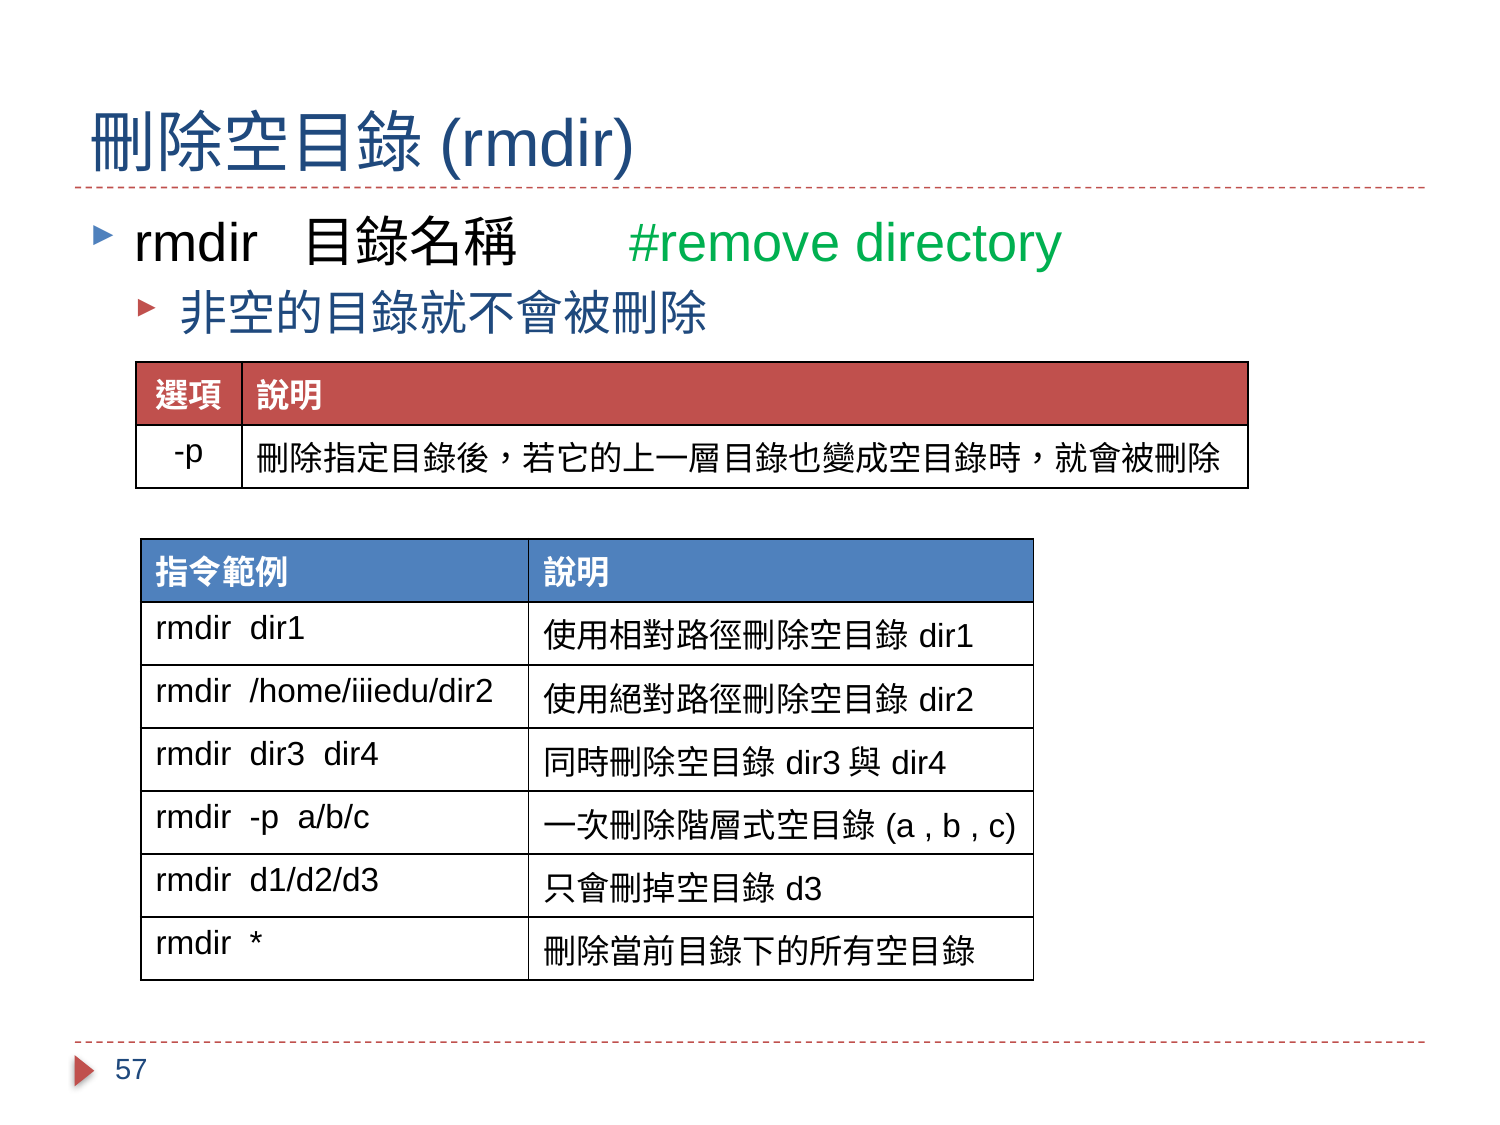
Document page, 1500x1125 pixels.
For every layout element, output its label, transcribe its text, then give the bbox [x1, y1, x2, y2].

table_cell 一次刪除階層式空目錄(a , b , c) [529, 792, 1033, 853]
table_cell 使用相對路徑刪除空目錄dir1 [529, 603, 1033, 664]
table_header 說明 [243, 363, 1247, 424]
table_cell rmdir /home/iiiedu/dir2 [142, 666, 528, 727]
table_cell rmdir dir3 dir4 [142, 729, 528, 790]
table_header 選項 [137, 363, 241, 424]
table_header 指令範例 [142, 540, 528, 601]
list rmdir 目錄名稱 #remove directory 非空的目錄就不會被刪除 [75, 200, 1425, 1010]
slide_number 57 [100, 1042, 426, 1103]
table_cell 只會刪掉空目錄d3 [529, 855, 1033, 916]
table_cell 刪除當前目錄下的所有空目錄 [529, 918, 1033, 979]
title 刪除空目錄(rmdir) [75, 24, 1425, 188]
table_cell 同時刪除空目錄dir3與dir4 [529, 729, 1033, 790]
table_cell -p [137, 426, 241, 487]
table_cell 刪除指定目錄後，若它的上一層目錄也變成空目錄時，就會被刪除 [243, 426, 1247, 487]
table_cell rmdir d1/d2/d3 [142, 855, 528, 916]
table_cell rmdir dir1 [142, 603, 528, 664]
table_cell rmdir -p a/b/c [142, 792, 528, 853]
table_cell rmdir * [142, 918, 528, 979]
table_cell 使用絕對路徑刪除空目錄dir2 [529, 666, 1033, 727]
table_header 說明 [529, 540, 1033, 601]
